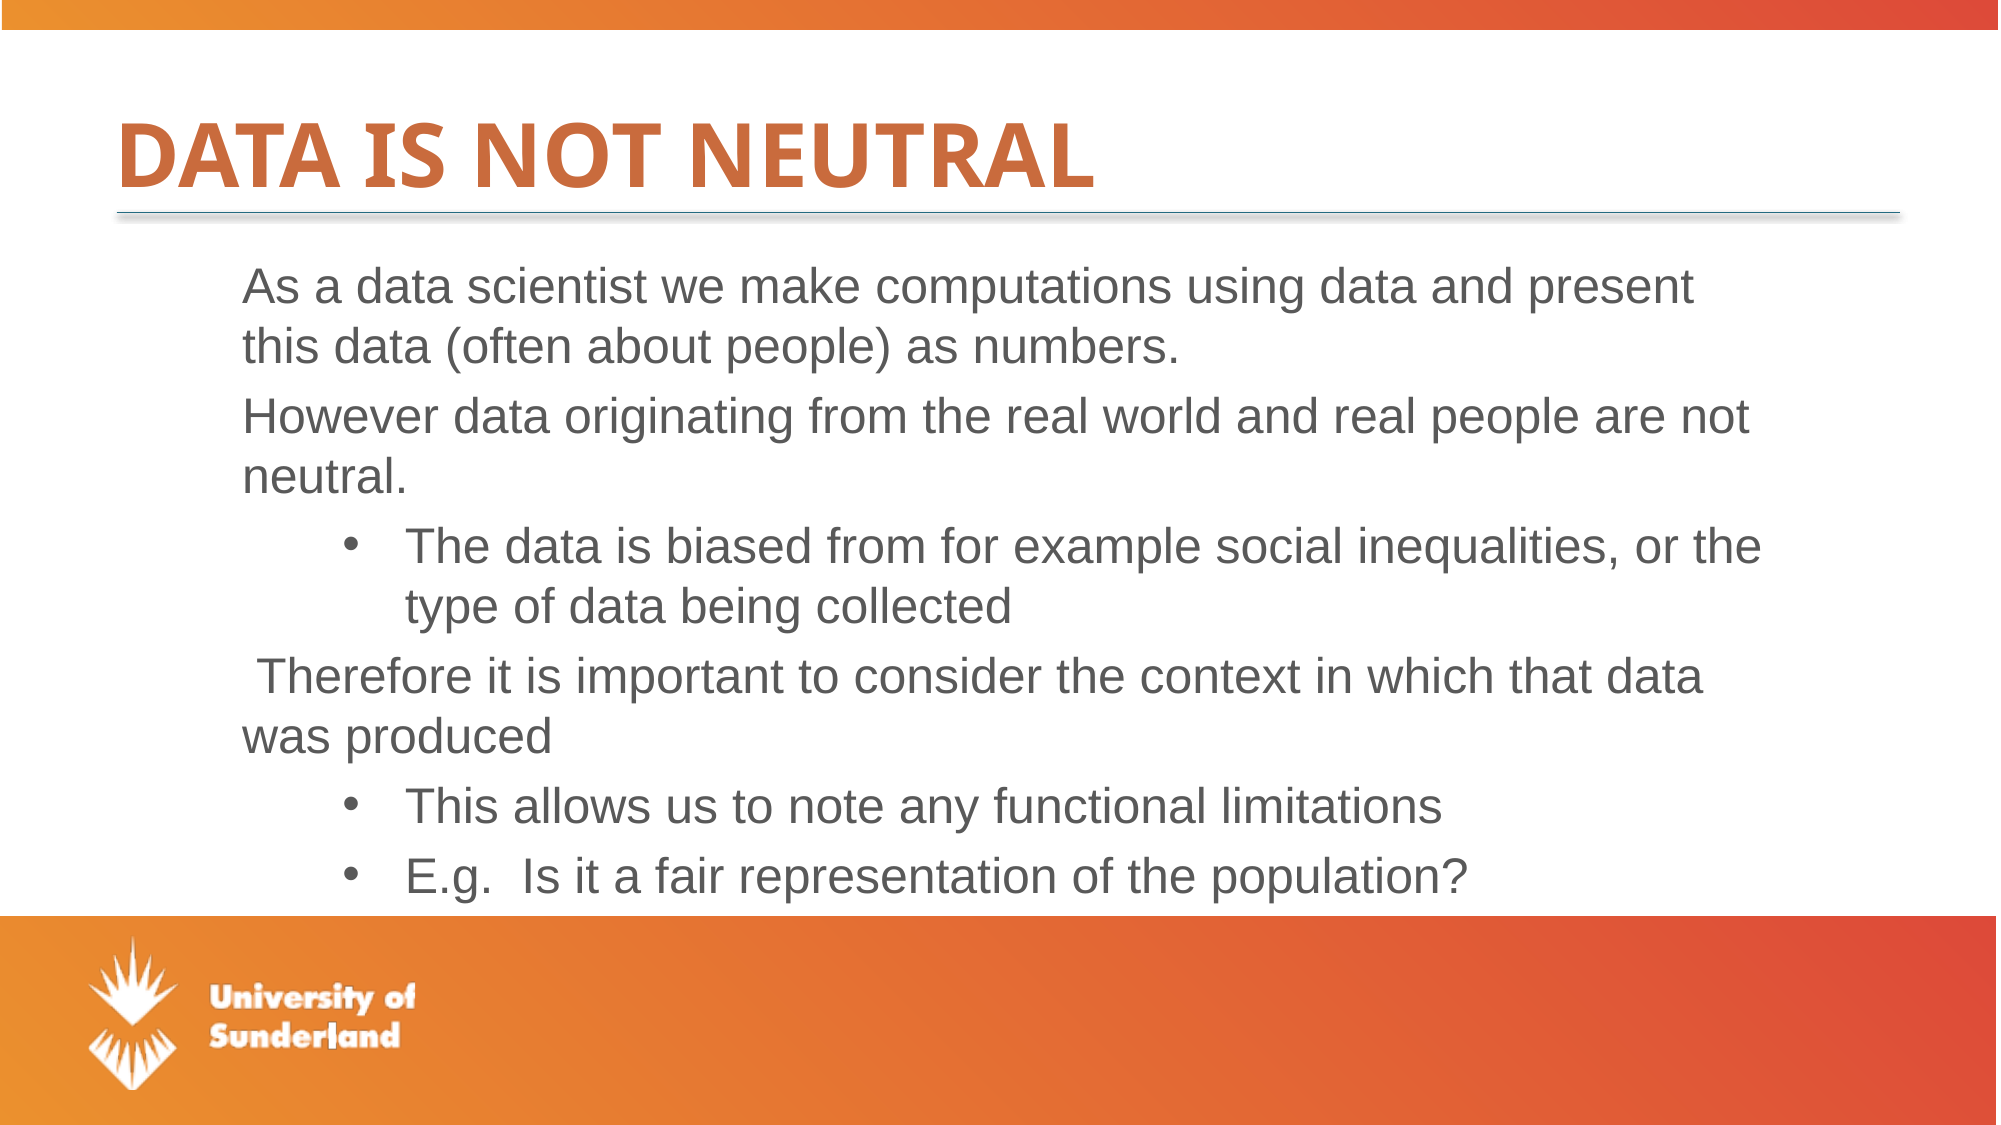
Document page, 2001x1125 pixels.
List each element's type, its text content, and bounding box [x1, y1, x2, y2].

list As a data scientist we make computations using data and present this data (often about people) as numbers. However data originating from the real world and real people are not neutral. The data is biased from for example social inequalities, or the type of data being collected Therefore it is important to consider the context in which that data was produced This allows us to note any functional limitations E.g. Is it a fair representation of the population? [227, 245, 1803, 904]
title Data is not neutral [98, 128, 1901, 214]
